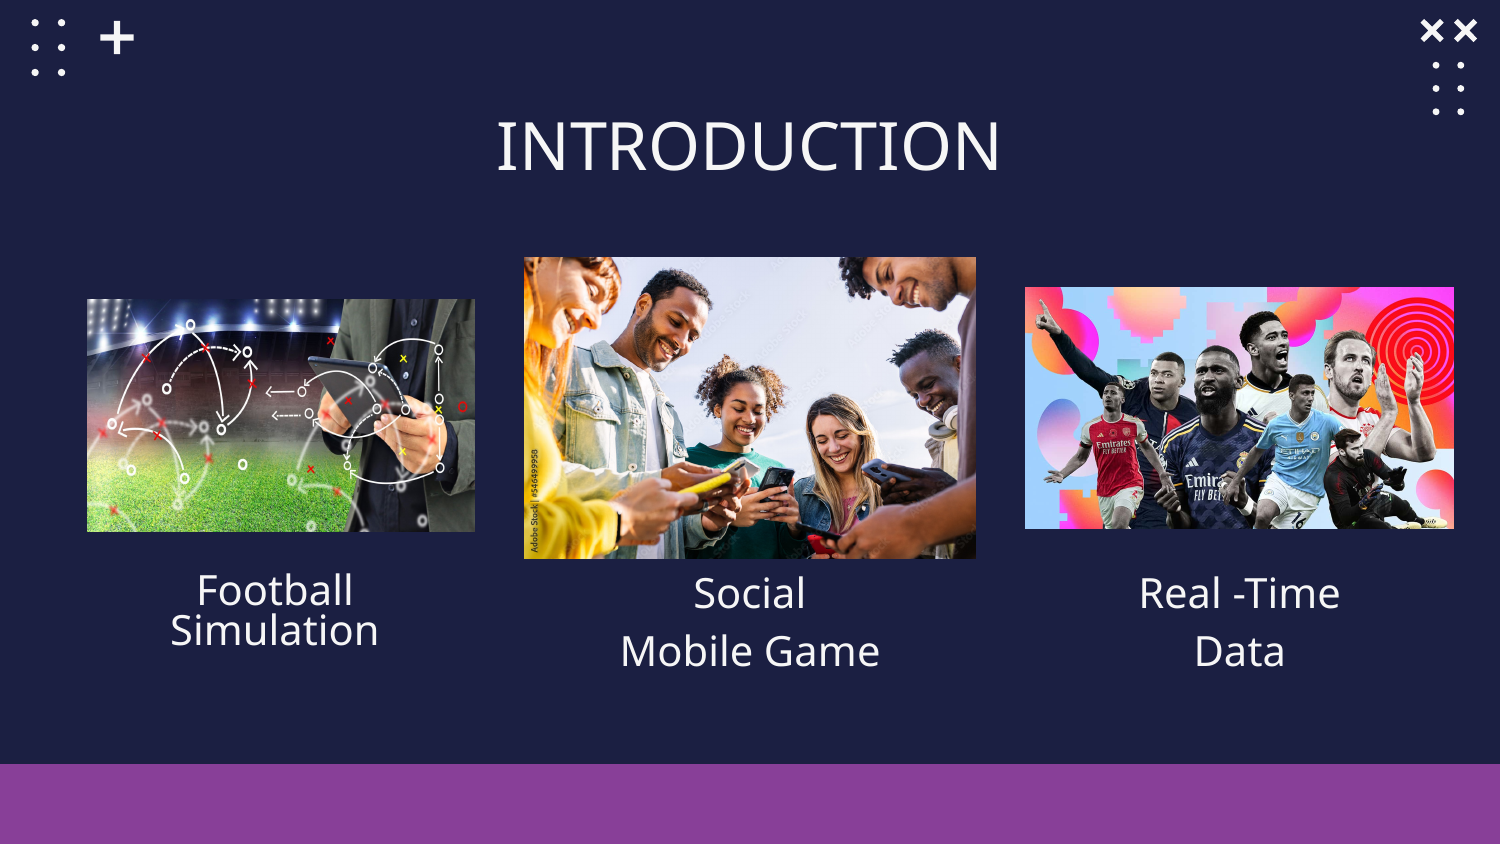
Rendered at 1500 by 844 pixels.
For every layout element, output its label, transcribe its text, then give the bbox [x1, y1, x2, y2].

text_box Social Mobile Game [584, 573, 916, 683]
text_box Real -Time Data [1073, 573, 1406, 683]
picture [524, 257, 976, 559]
picture [87, 299, 475, 533]
picture [1025, 287, 1454, 529]
subtitle Football Simulation [109, 558, 441, 623]
title INTRODUCTION [116, 88, 1383, 200]
